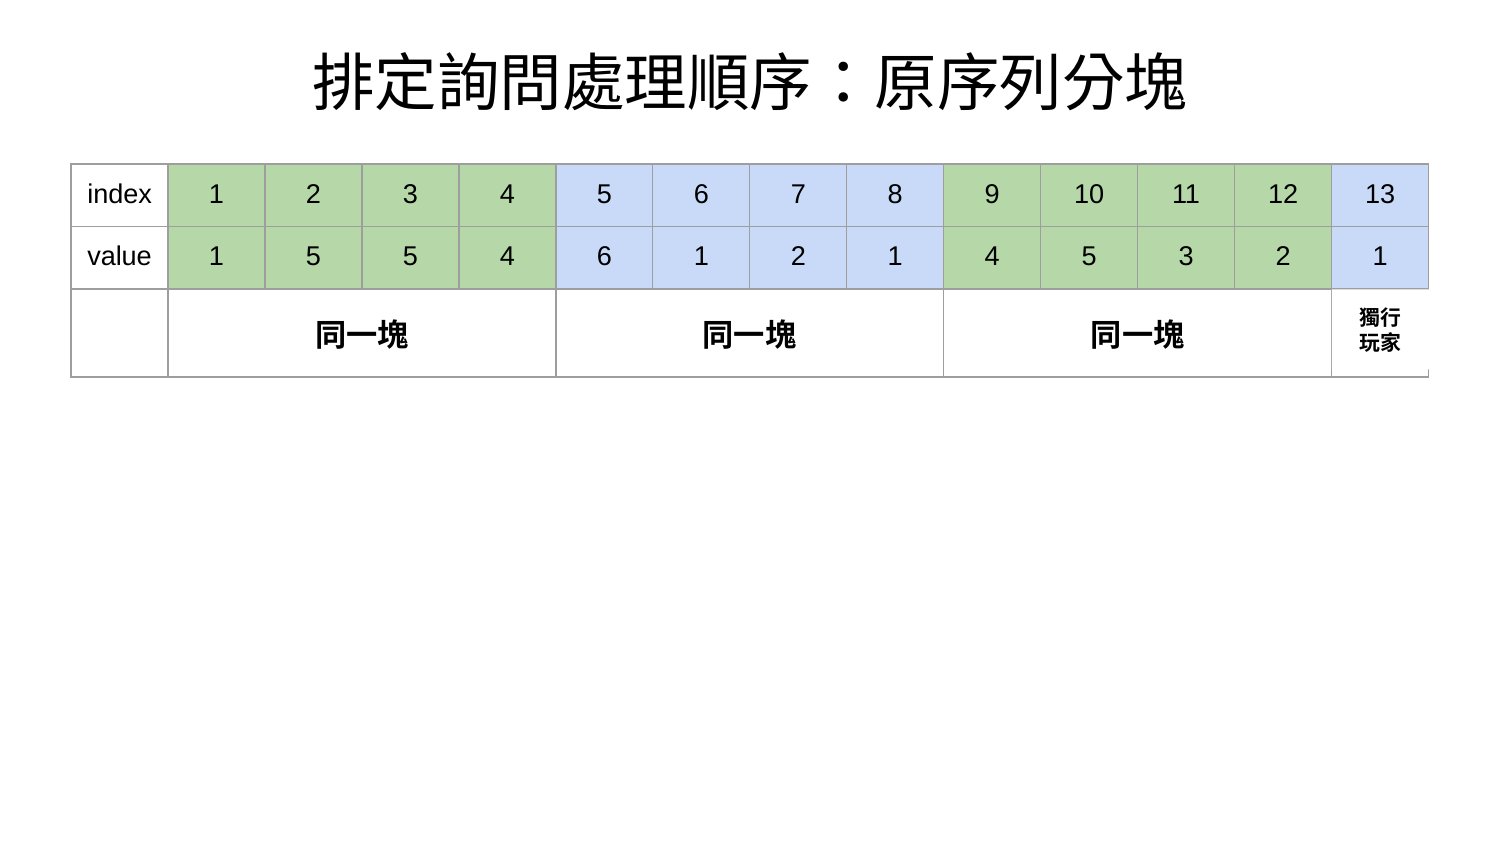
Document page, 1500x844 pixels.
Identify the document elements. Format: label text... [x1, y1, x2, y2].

table_header index [72, 165, 167, 226]
table_cell 5 [266, 227, 361, 288]
table_cell 1 [653, 227, 749, 288]
table_cell 同一塊 >< [1332, 370, 1428, 376]
table_cell 同一塊 [169, 290, 555, 376]
table_header 5 [557, 165, 652, 226]
table_header 12 [1235, 165, 1331, 226]
table_header 6 [653, 165, 749, 226]
text_box 排定詢問處理順序：原序列分塊 [0, 27, 1500, 128]
table_header 4 [460, 165, 555, 226]
table_header 9 [944, 165, 1040, 226]
table_header 3 [363, 165, 458, 226]
table_cell 5 [1041, 227, 1137, 288]
table_header 2 [266, 165, 361, 226]
table_header 13 [1332, 165, 1428, 226]
table_header 1 [169, 165, 264, 226]
table_cell 1 [1332, 227, 1428, 288]
table_cell 同一塊 [944, 290, 1331, 376]
table_header 11 [1138, 165, 1234, 226]
table_header 7 [750, 165, 846, 226]
table_cell 同一塊 [557, 290, 943, 376]
table_cell 5 [363, 227, 458, 288]
text_box 獨行 玩家 [1331, 289, 1429, 370]
table_cell 1 [847, 227, 943, 288]
table_cell 6 [557, 227, 652, 288]
table_cell 4 [460, 227, 555, 288]
table_cell 2 [750, 227, 846, 288]
table_cell 3 [1138, 227, 1234, 288]
table_header 10 [1041, 165, 1137, 226]
table_cell 1 [169, 227, 264, 288]
table_cell [72, 290, 167, 376]
table_cell value [72, 227, 167, 288]
table_cell 2 [1235, 227, 1331, 288]
table_header 8 [847, 165, 943, 226]
table_cell 4 [944, 227, 1040, 288]
